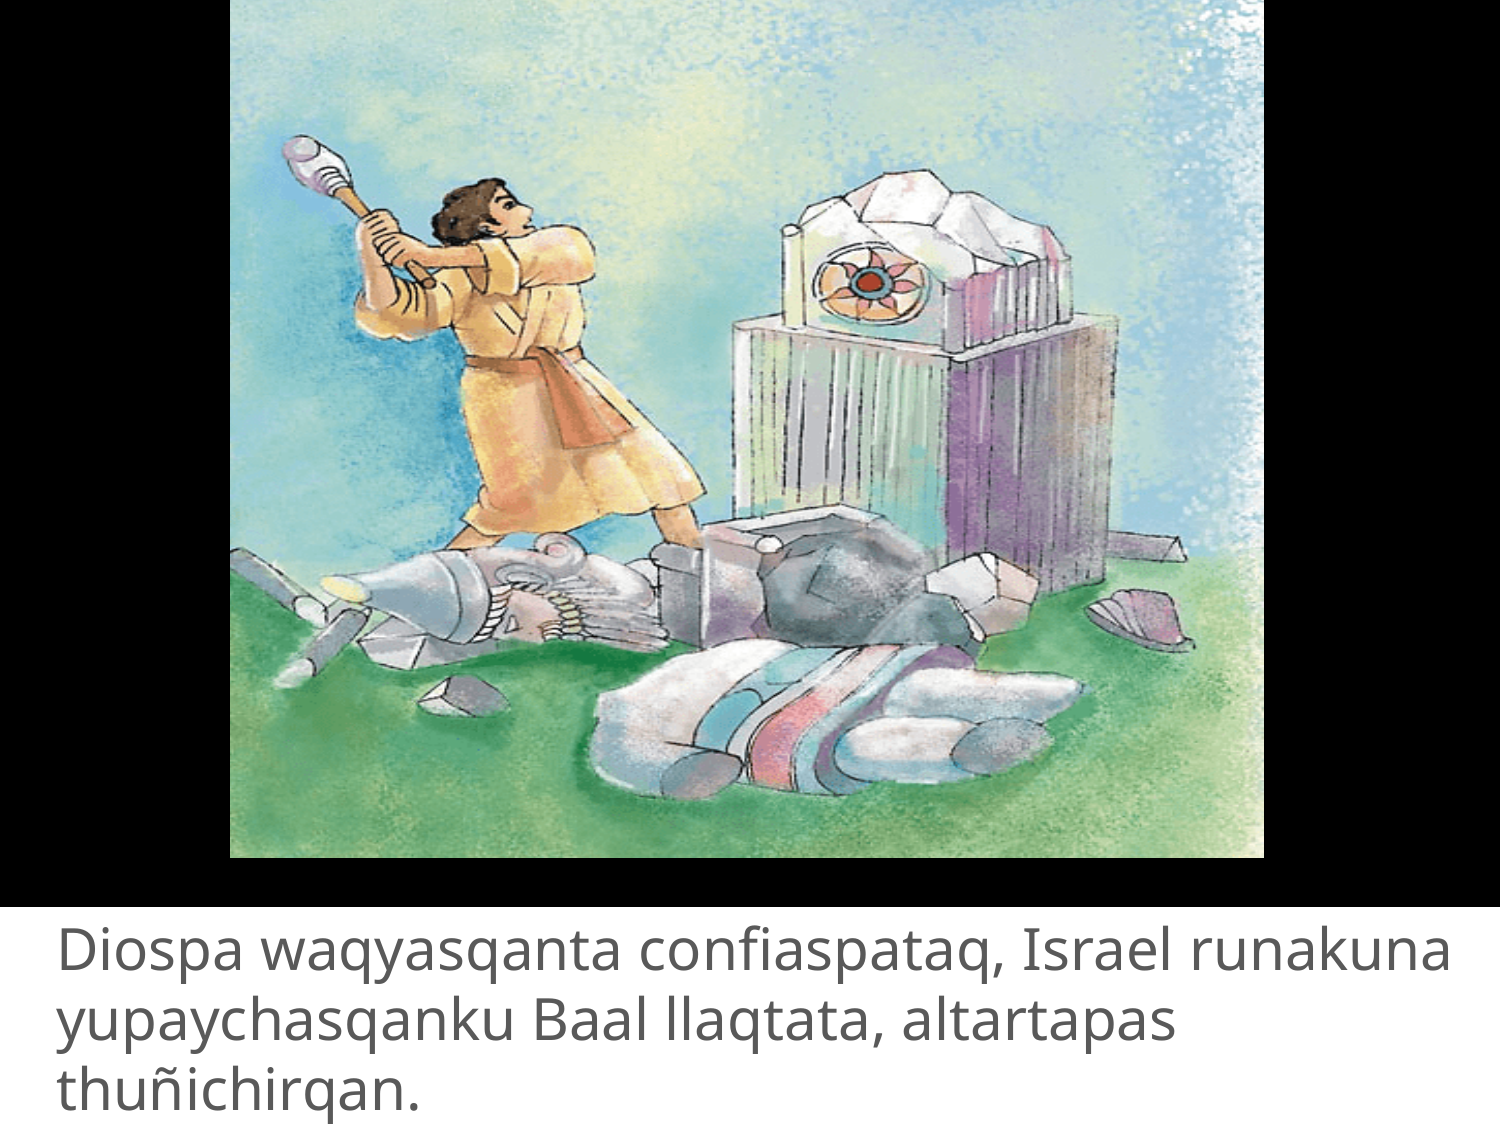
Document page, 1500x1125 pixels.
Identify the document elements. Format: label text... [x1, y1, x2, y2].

text_box Diospa waqyasqanta confiaspataq, Israel runakuna yupaychasqanku Baal llaqtata, altartapas thuñichirqan. [41, 905, 1500, 1125]
text_box [0, 0, 1500, 907]
picture [230, 0, 1265, 858]
